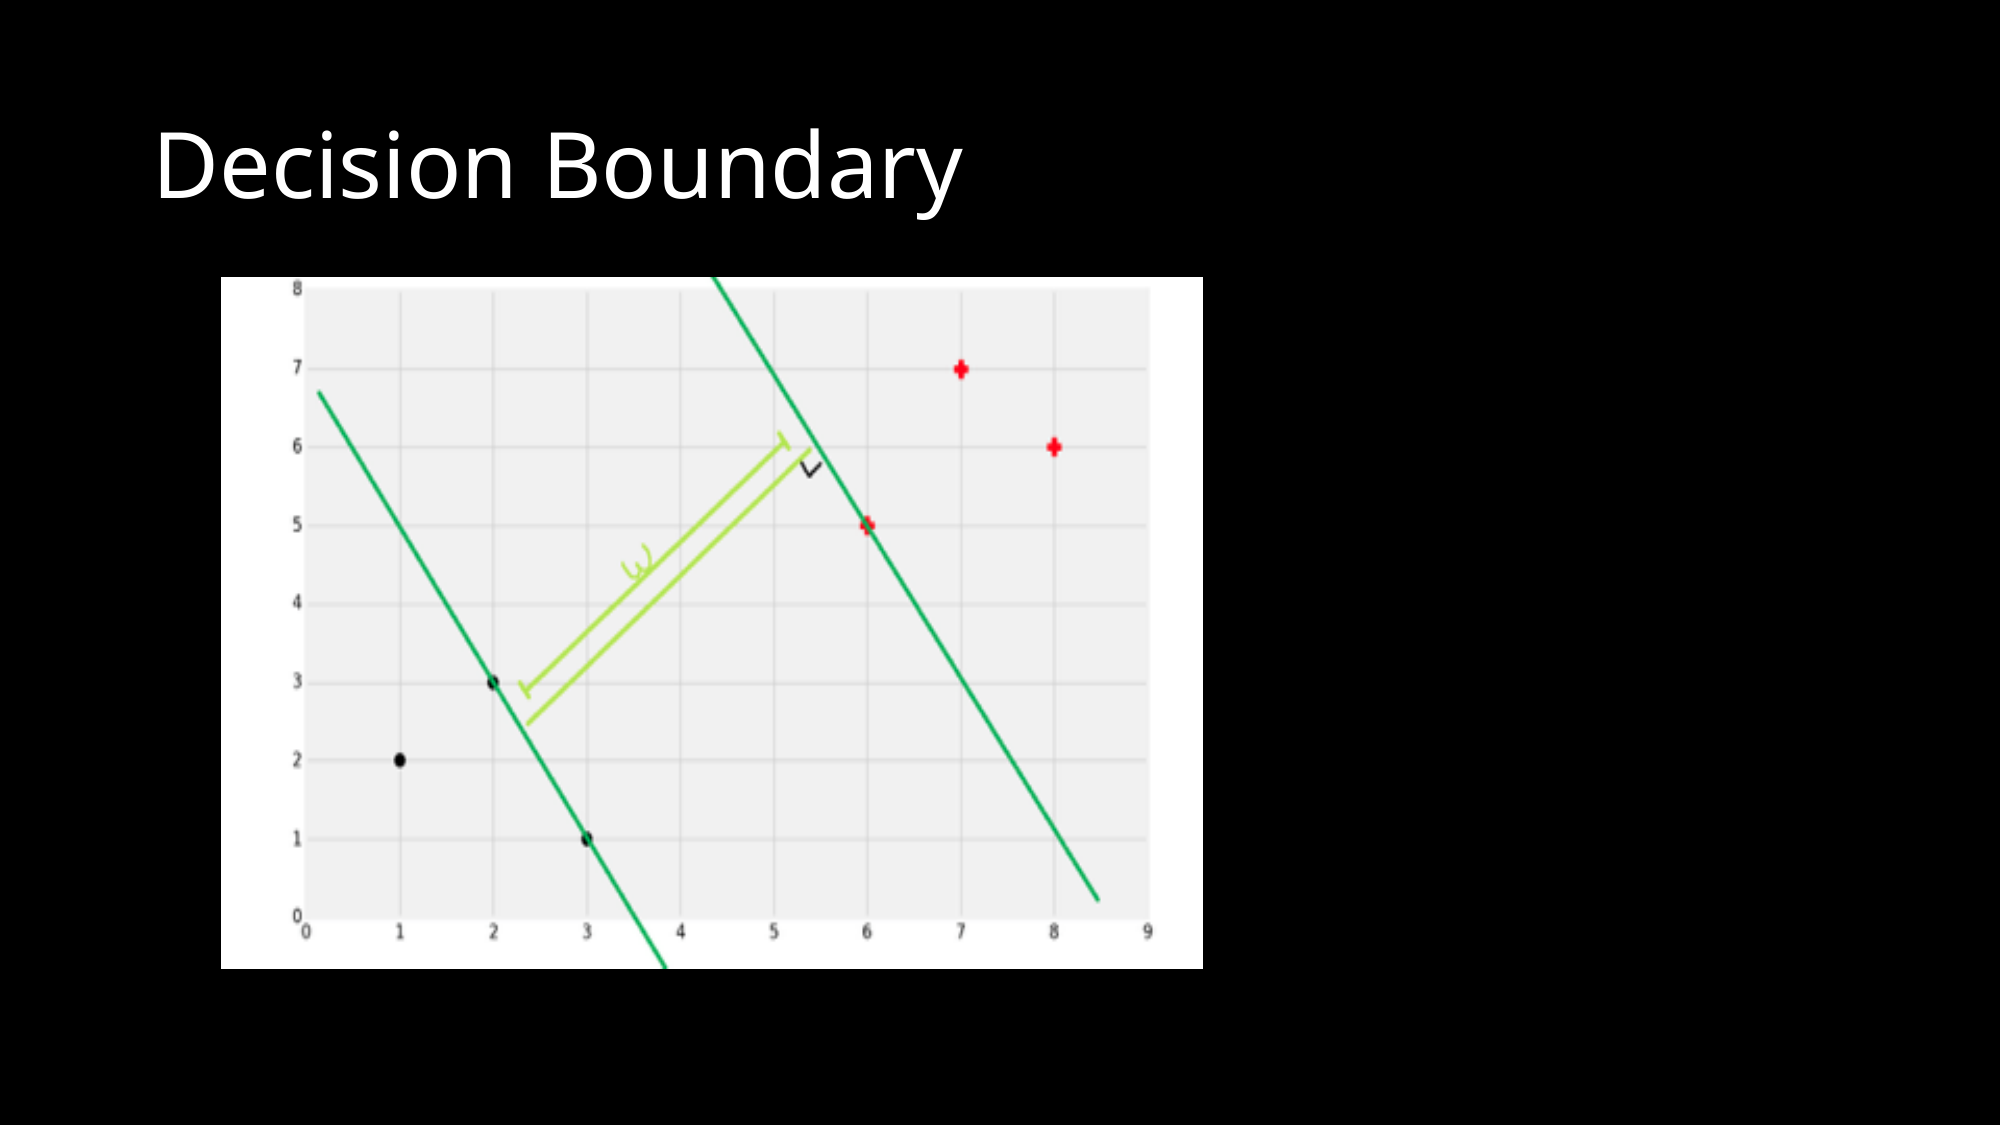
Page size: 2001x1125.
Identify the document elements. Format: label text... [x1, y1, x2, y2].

title Decision Boundary [137, 59, 1863, 278]
picture [221, 277, 1203, 969]
